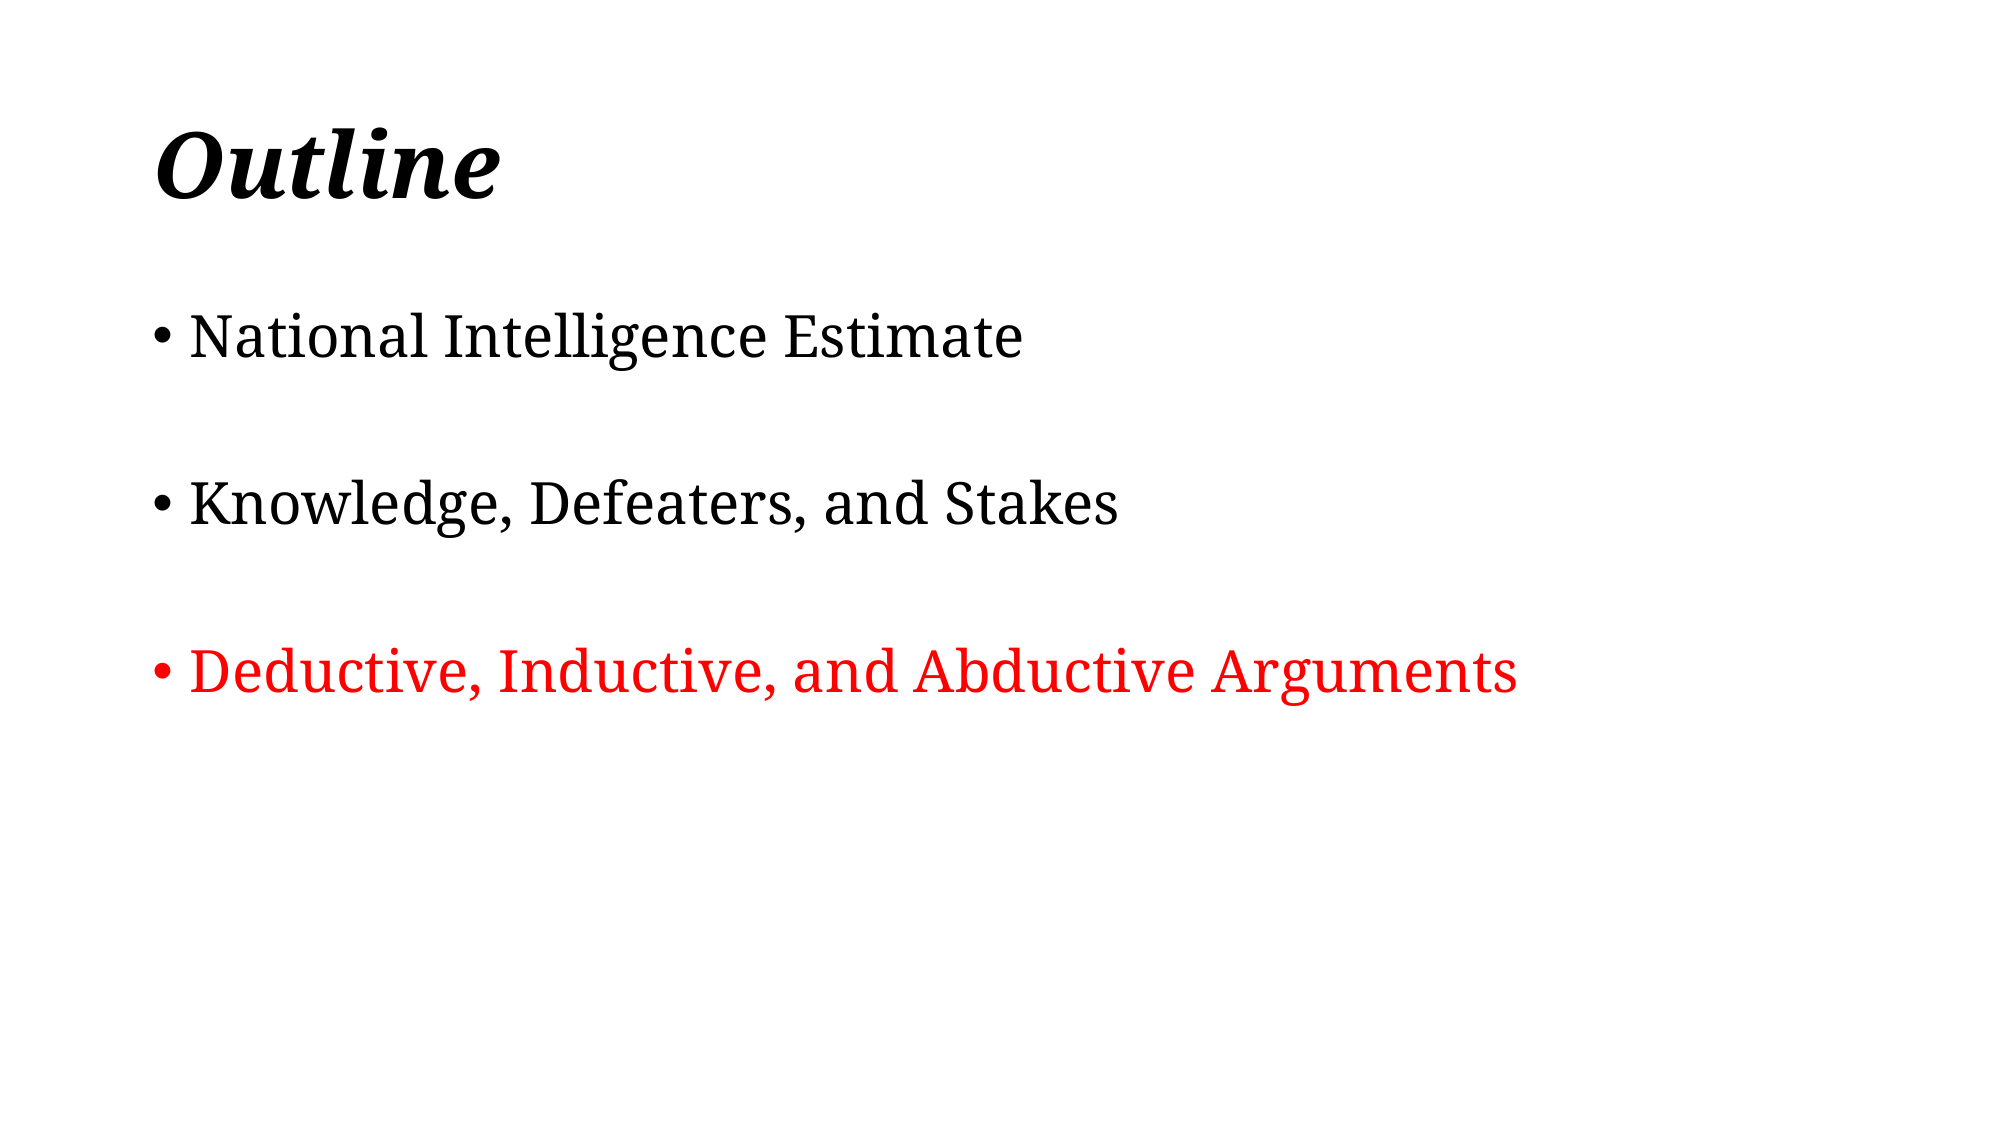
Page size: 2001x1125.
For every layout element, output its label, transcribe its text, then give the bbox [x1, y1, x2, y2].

list National Intelligence Estimate Knowledge, Defeaters, and Stakes Deductive, Inductive, and Abductive Arguments [137, 299, 1863, 1014]
title Outline [137, 59, 1863, 278]
